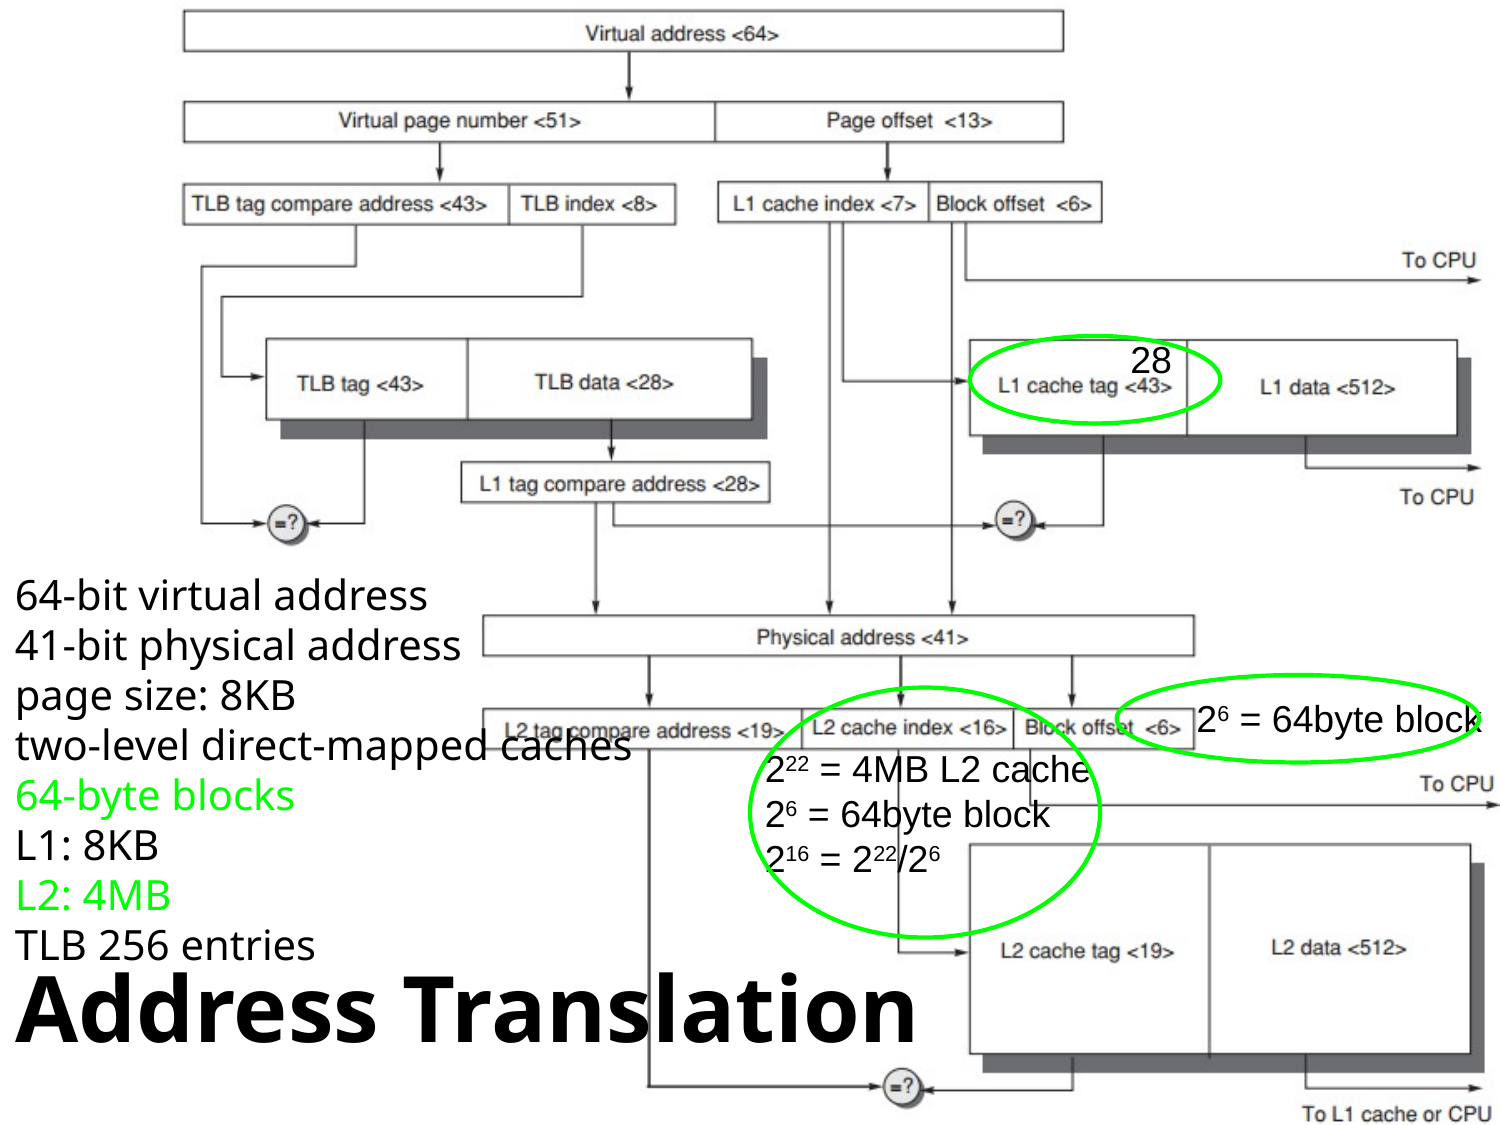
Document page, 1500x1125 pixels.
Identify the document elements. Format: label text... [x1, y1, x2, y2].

picture [174, 1, 1500, 1125]
text_box 64-bit virtual address 41-bit physical address page size: 8KB two-level direct-mapped caches 64-byte blocks L1: 8KB L2: 4MB TLB 256 entries [0, 574, 169, 963]
title Address Translation [0, 963, 169, 1125]
